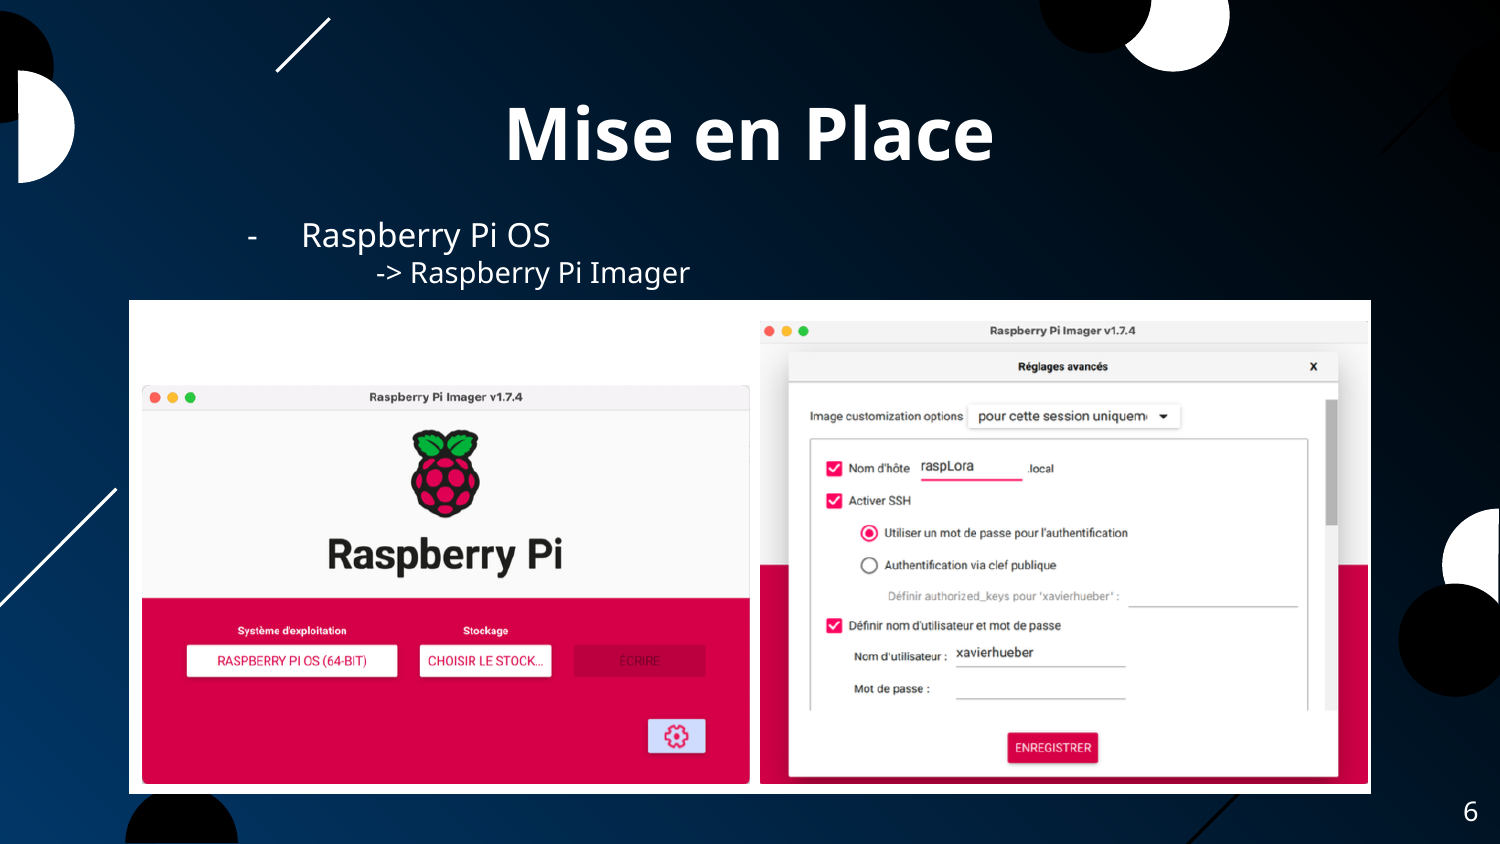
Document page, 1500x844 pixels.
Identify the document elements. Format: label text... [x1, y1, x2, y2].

slide_number 6 [1403, 779, 1494, 844]
picture [129, 300, 1371, 794]
title Mise en Place [118, 72, 1382, 167]
text_box Raspberry Pi OS -> Raspberry Pi Imager [211, 199, 1356, 298]
